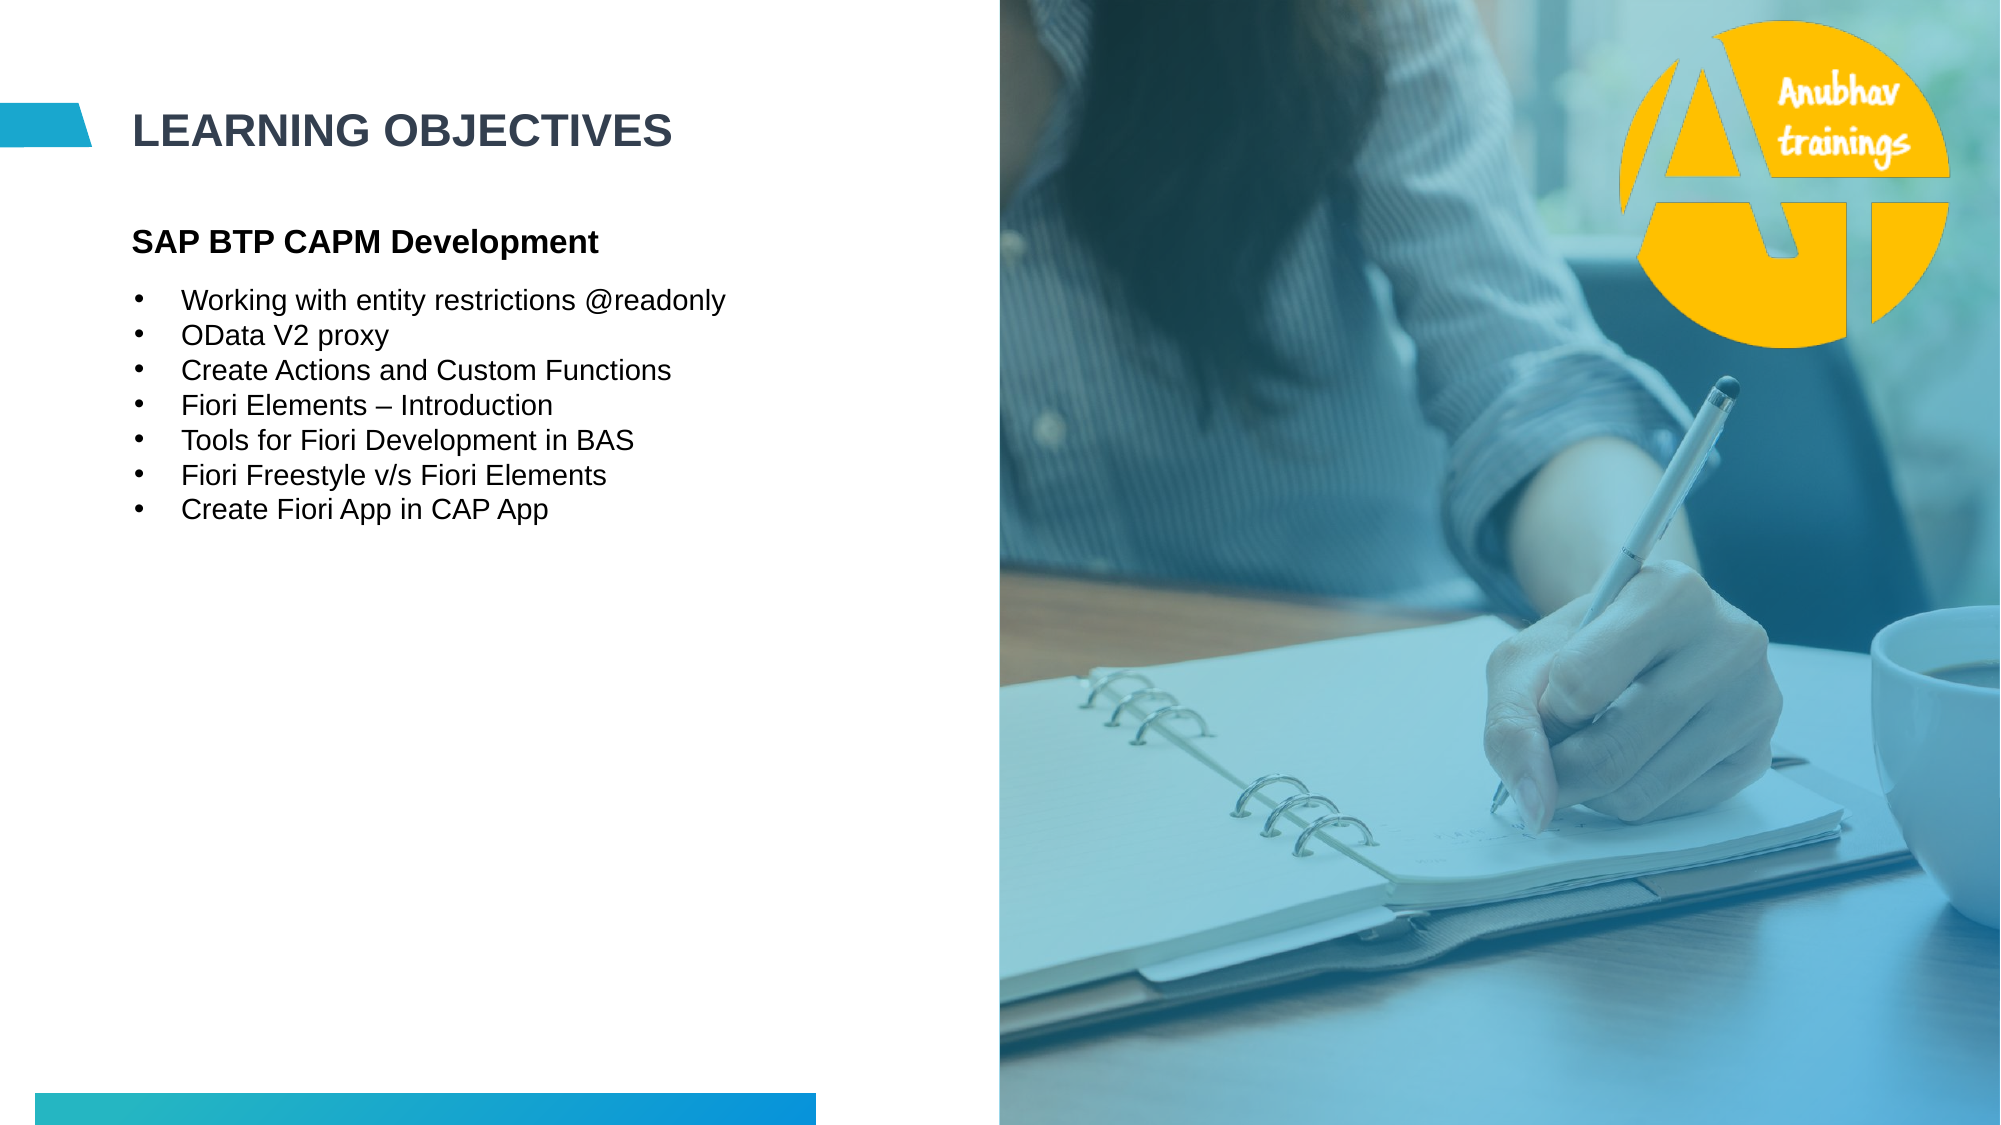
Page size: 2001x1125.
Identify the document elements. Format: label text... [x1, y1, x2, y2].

text_box LEARNING OBJECTIVES [117, 86, 857, 178]
text_box [34, 1093, 817, 1125]
picture [999, 0, 2000, 1125]
text_box [0, 101, 94, 149]
text_box SAP BTP CAPM Development [116, 217, 994, 269]
text_box Working with entity restrictions @readonly OData V2 proxy Create Actions and Custom Functions Fiori Elements – Introduction Tools for Fiori Development in BAS Fiori Freestyle v/s Fiori Elements Create Fiori App in CAP App [110, 273, 987, 569]
